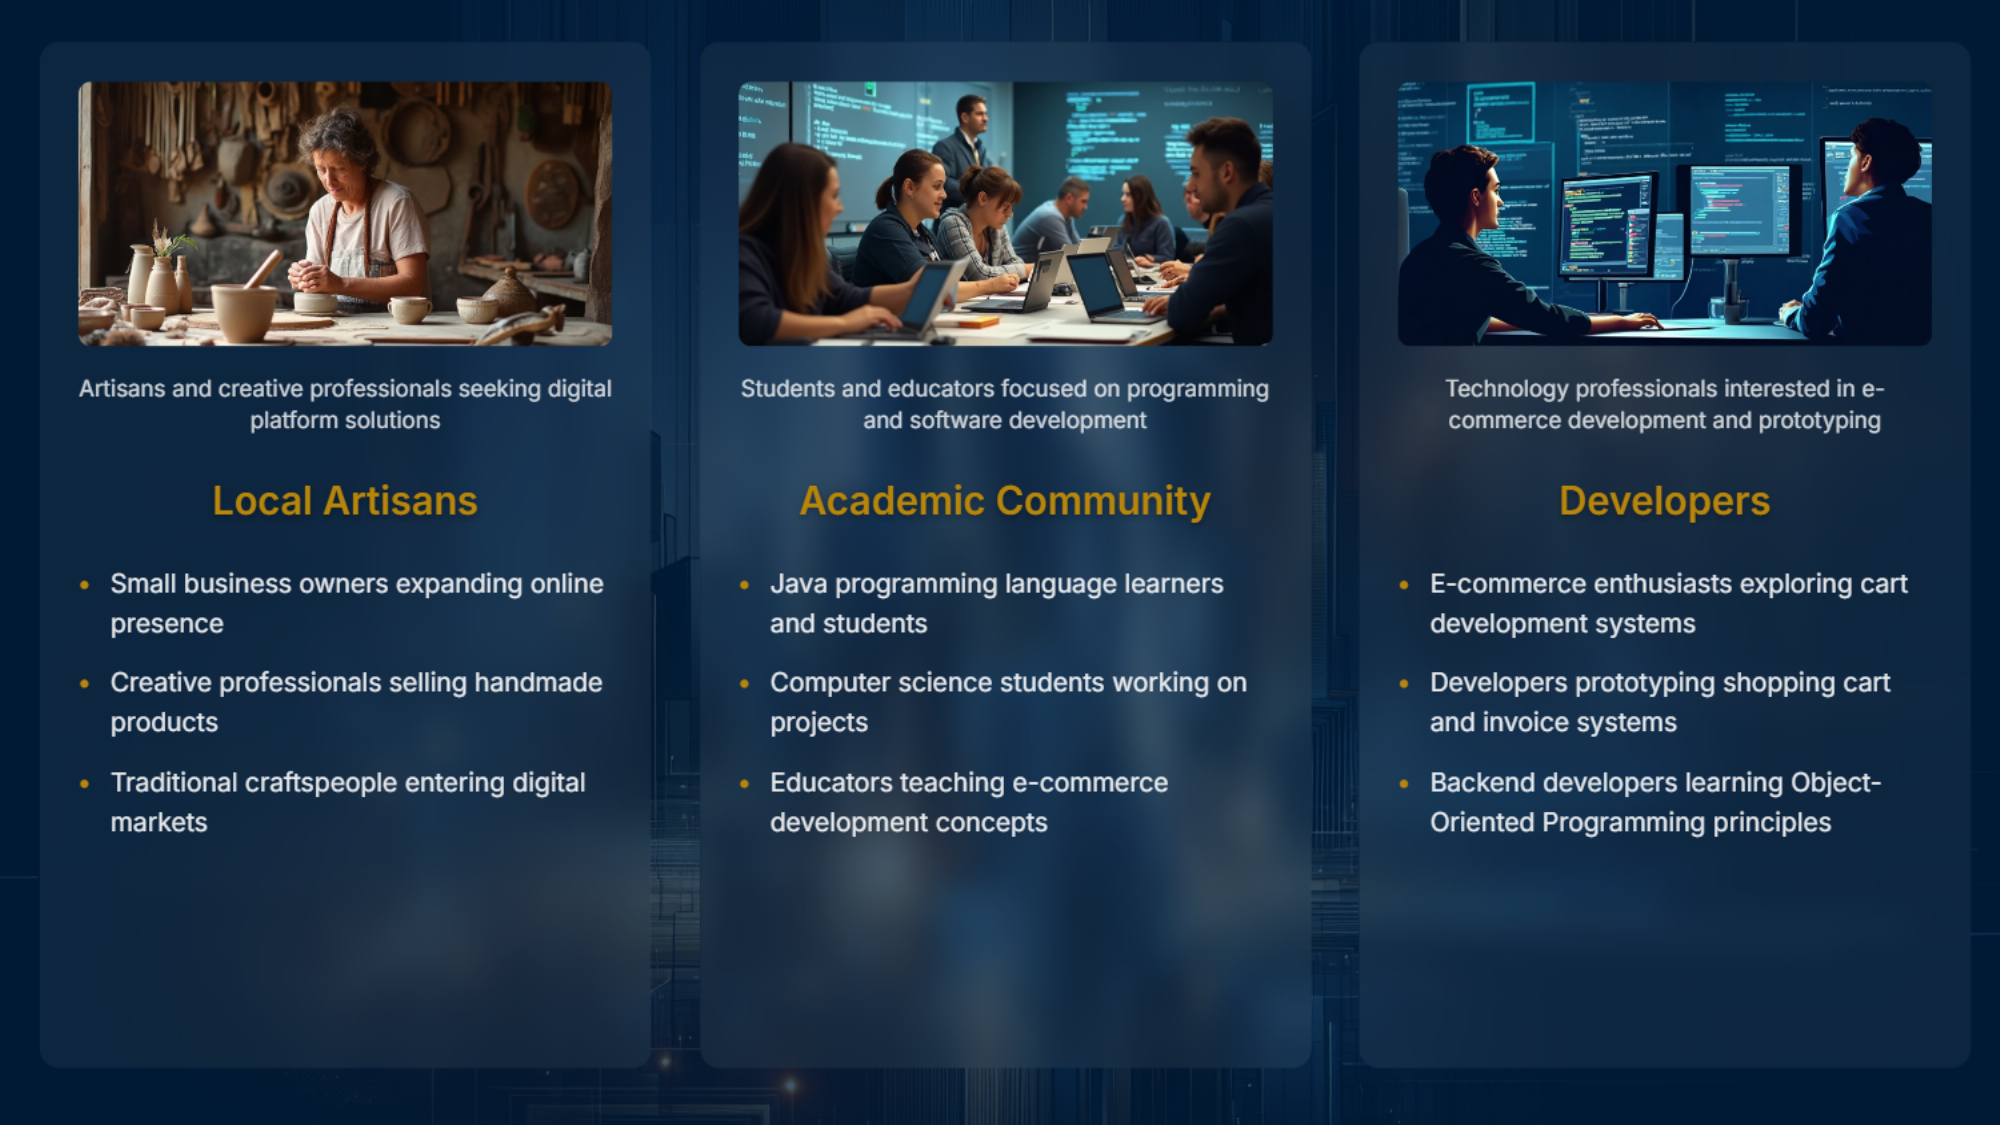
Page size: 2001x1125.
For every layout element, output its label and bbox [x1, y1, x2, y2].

list [0, 0, 2000, 1125]
